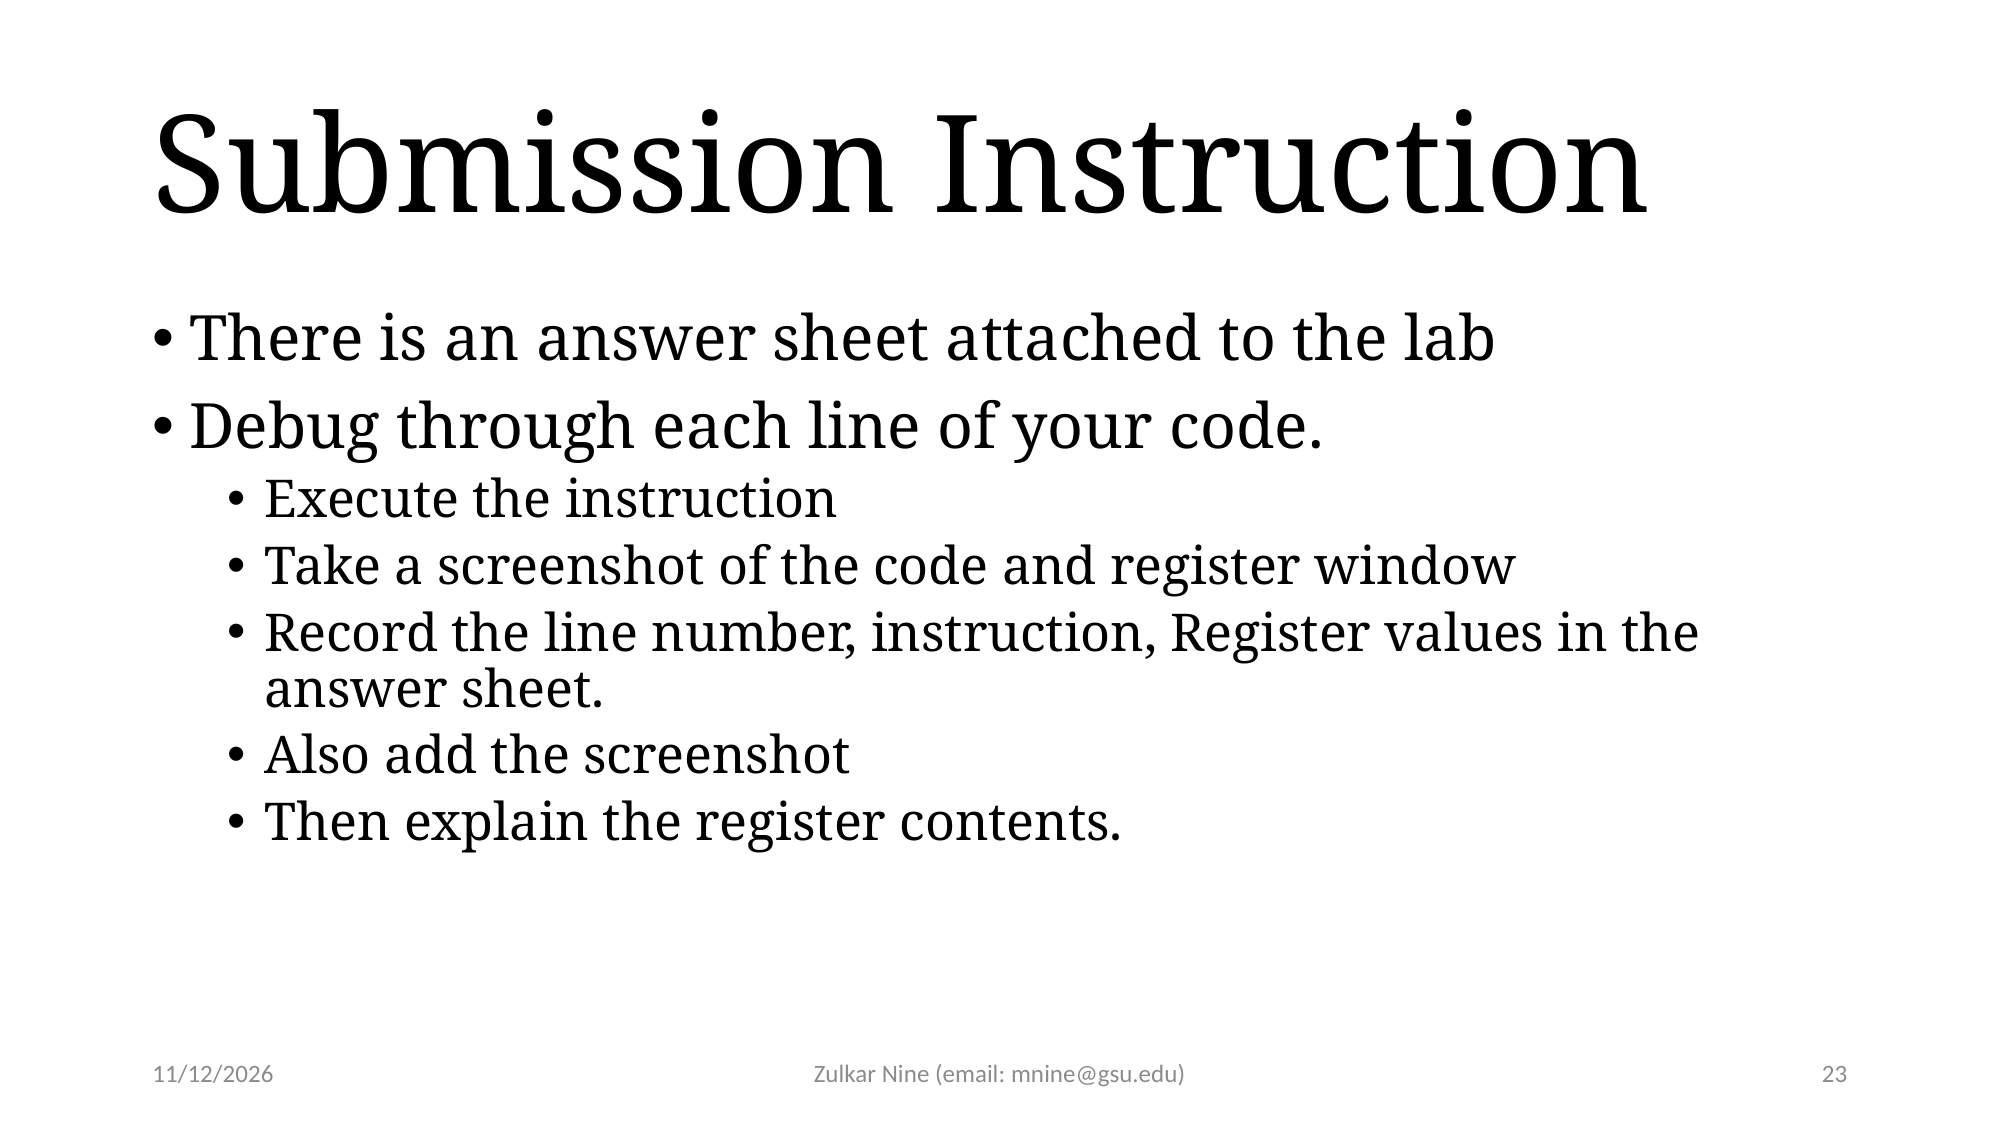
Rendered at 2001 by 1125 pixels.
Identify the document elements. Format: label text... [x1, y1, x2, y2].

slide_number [137, 1042, 588, 1103]
title Submission Instruction [137, 59, 1863, 278]
slide_number 23 [1412, 1042, 1863, 1103]
text_box There is an answer sheet attached to the lab Debug through each line of your code. Execute the instruction Take a screenshot of the code and register window Record the line number, instruction, Register values in the answer sheet. Also add the screenshot Then explain the register contents. [137, 299, 1863, 1014]
footer Zulkar Nine (email: mnine@gsu.edu) [662, 1042, 1338, 1103]
